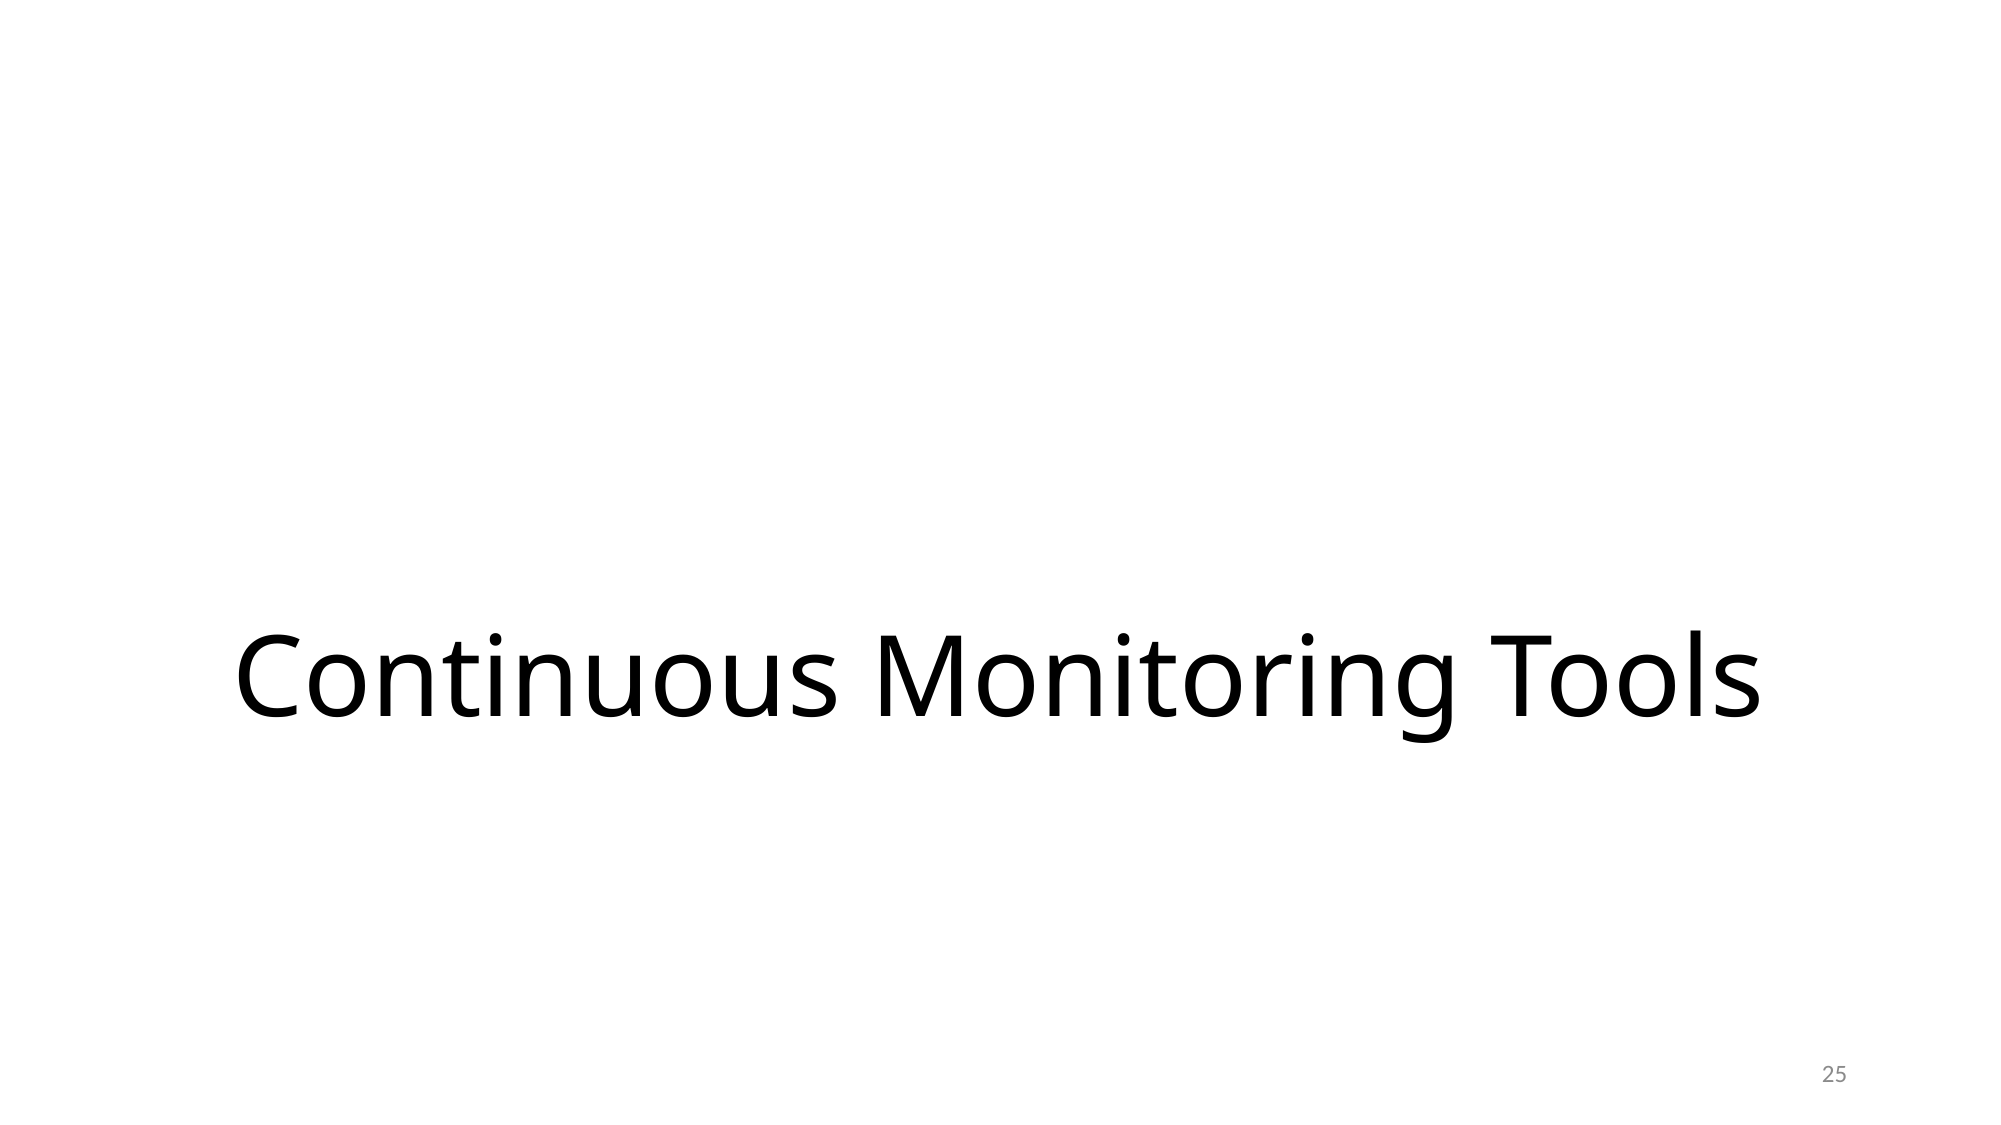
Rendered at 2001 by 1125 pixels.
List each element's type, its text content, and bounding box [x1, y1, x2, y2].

slide_number 25 [1412, 1042, 1863, 1103]
title Continuous Monitoring Tools [136, 280, 1862, 749]
